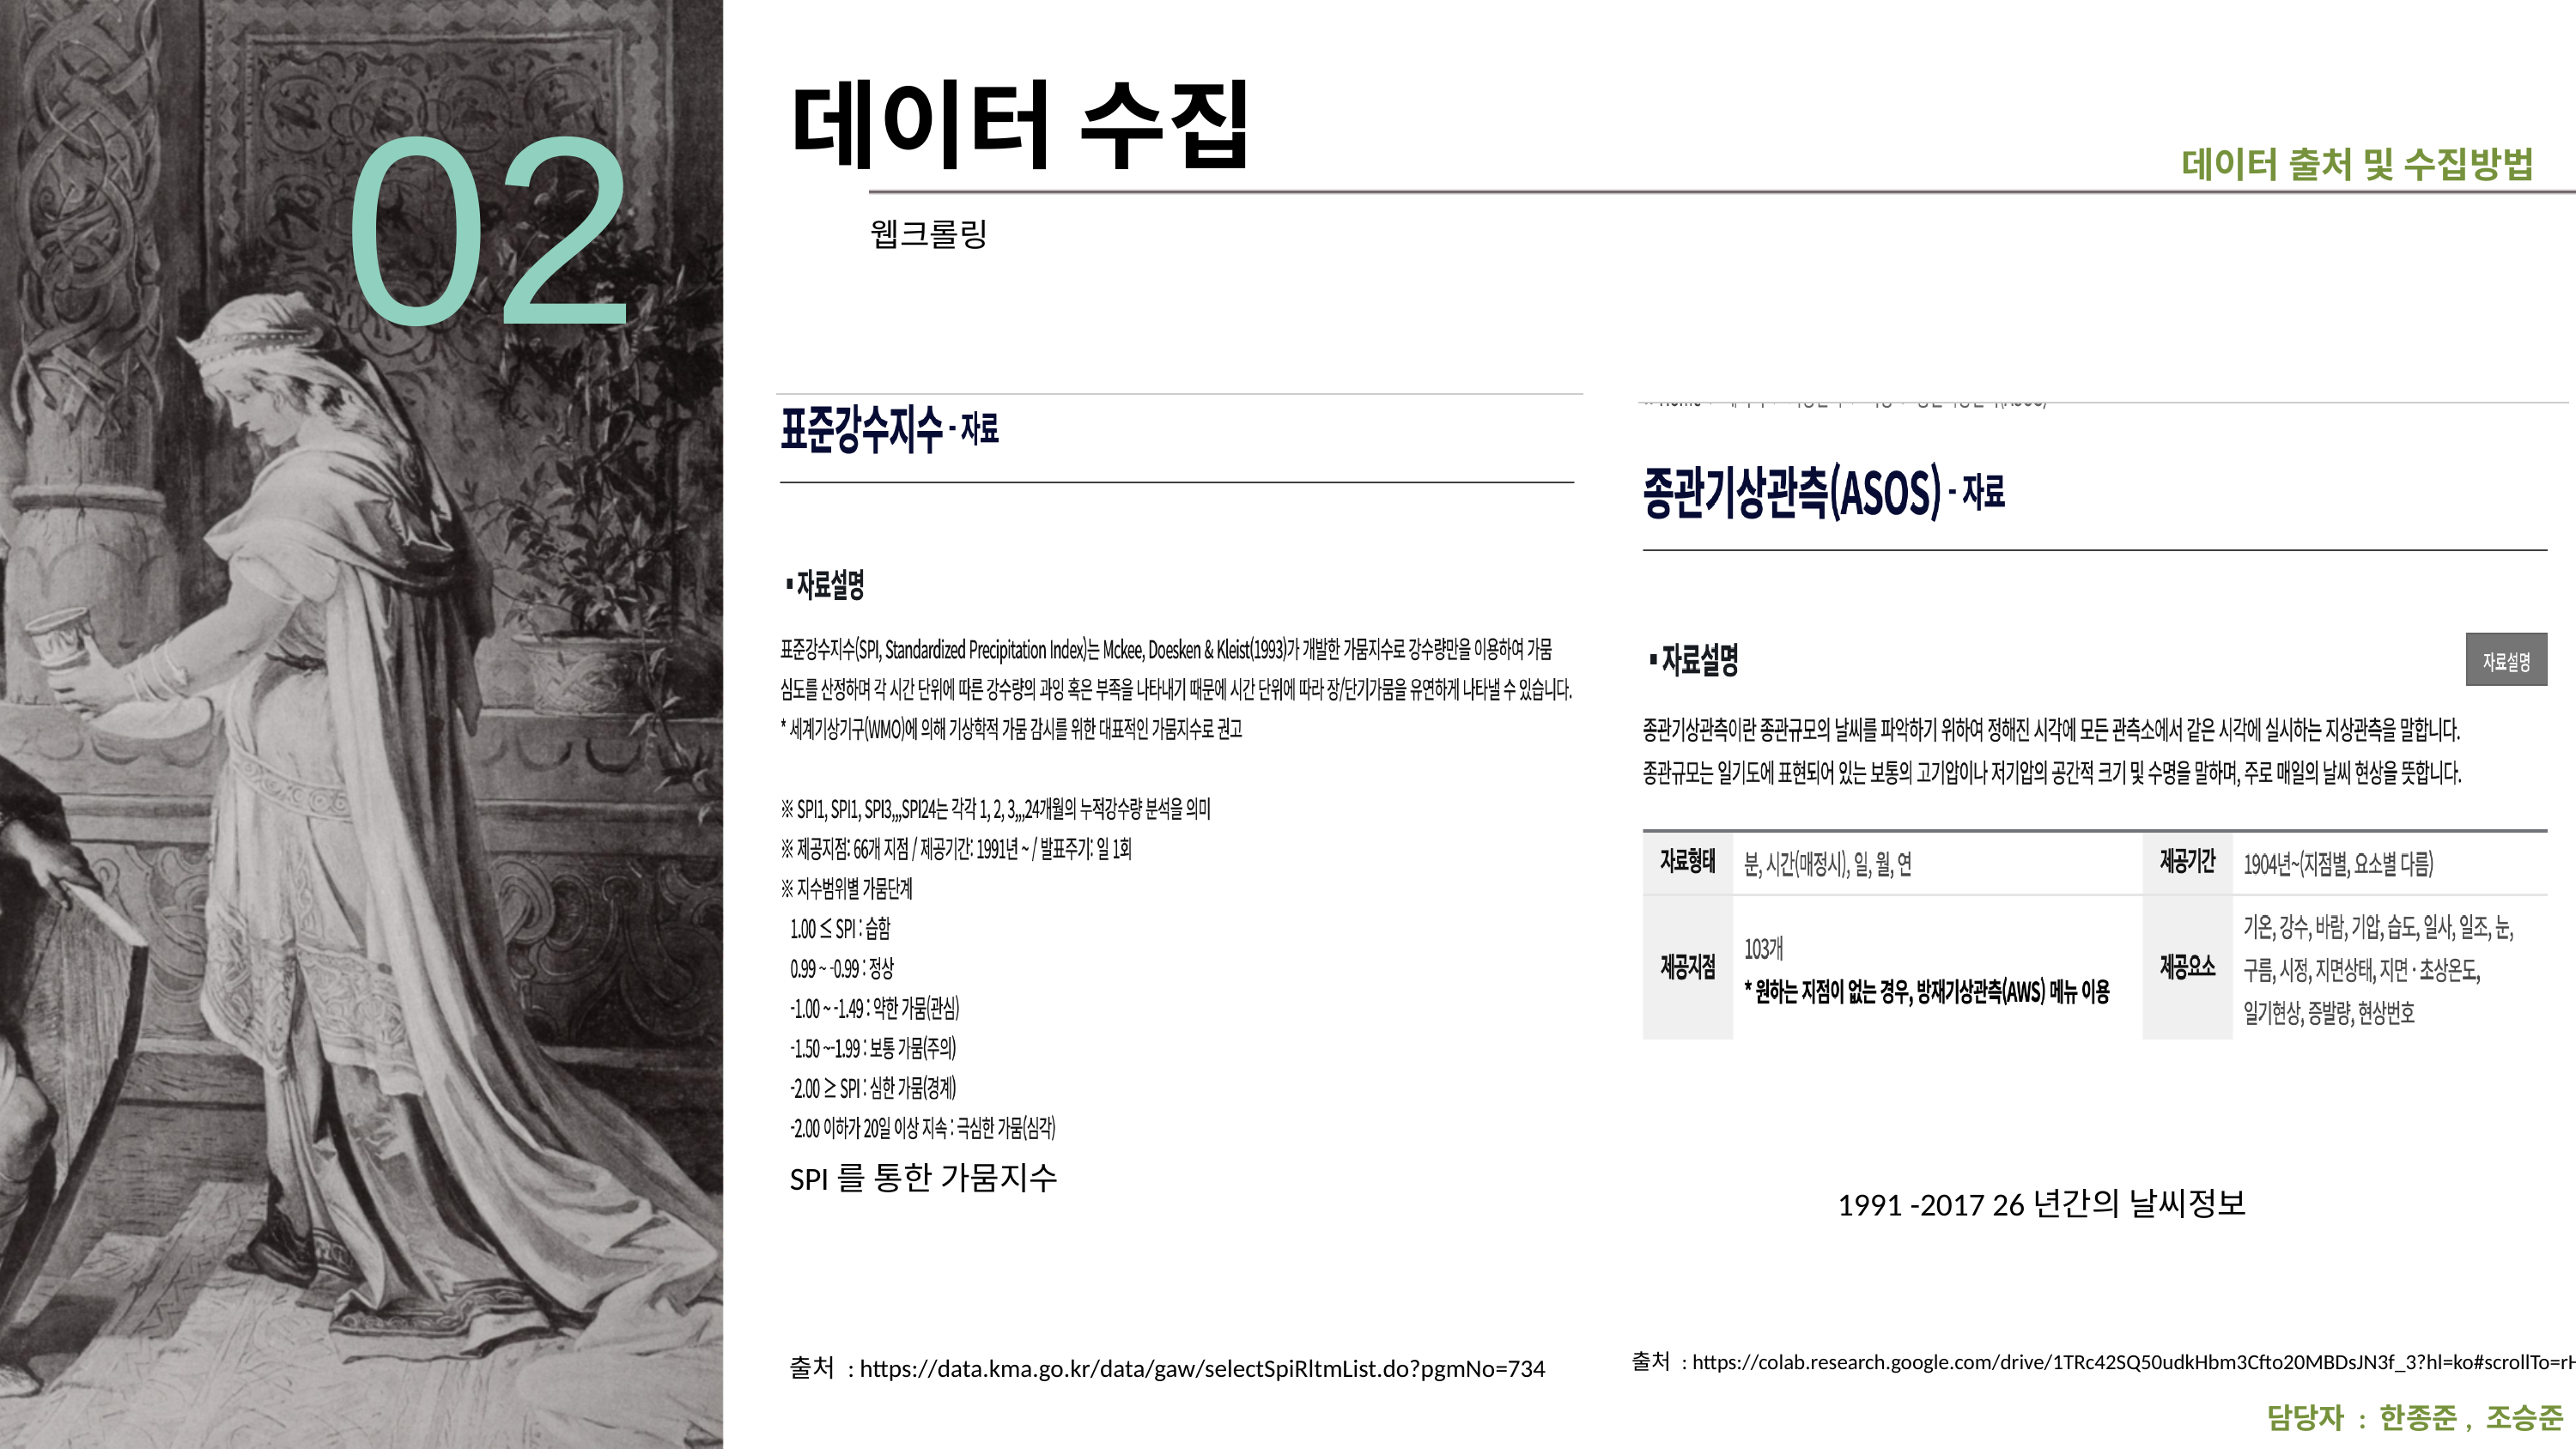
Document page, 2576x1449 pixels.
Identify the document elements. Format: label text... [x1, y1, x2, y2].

picture [0, 0, 725, 1449]
picture [869, 187, 2576, 197]
text_box 웹크롤링 [857, 209, 1180, 299]
text_box 데이터 출처 및 수집방법 [2168, 136, 2576, 185]
picture [776, 393, 1583, 1152]
text_box 출처 : https://colab.research.google.com/drive/1TRc42SQ50udkHbm3Cfto20MBDsJN3f_3?hl=ko#scrollTo=rHVdsE8Pf1ju [1619, 1342, 2576, 1380]
picture [1637, 402, 2570, 1040]
text_box 출처 : https://data.kma.go.kr/data/gaw/selectSpiRltmList.do?pgmNo=734 [776, 1346, 2301, 1389]
text_box SPI를 통한 가뭄지수 [776, 1159, 1106, 1203]
text_box 1991 -2017 26년간의 날씨정보 [1824, 1177, 2404, 1229]
text_box 데이터 수집 [776, 58, 2576, 187]
text_box 담당자 : 한종준, 조승준 [2254, 1393, 2576, 1441]
